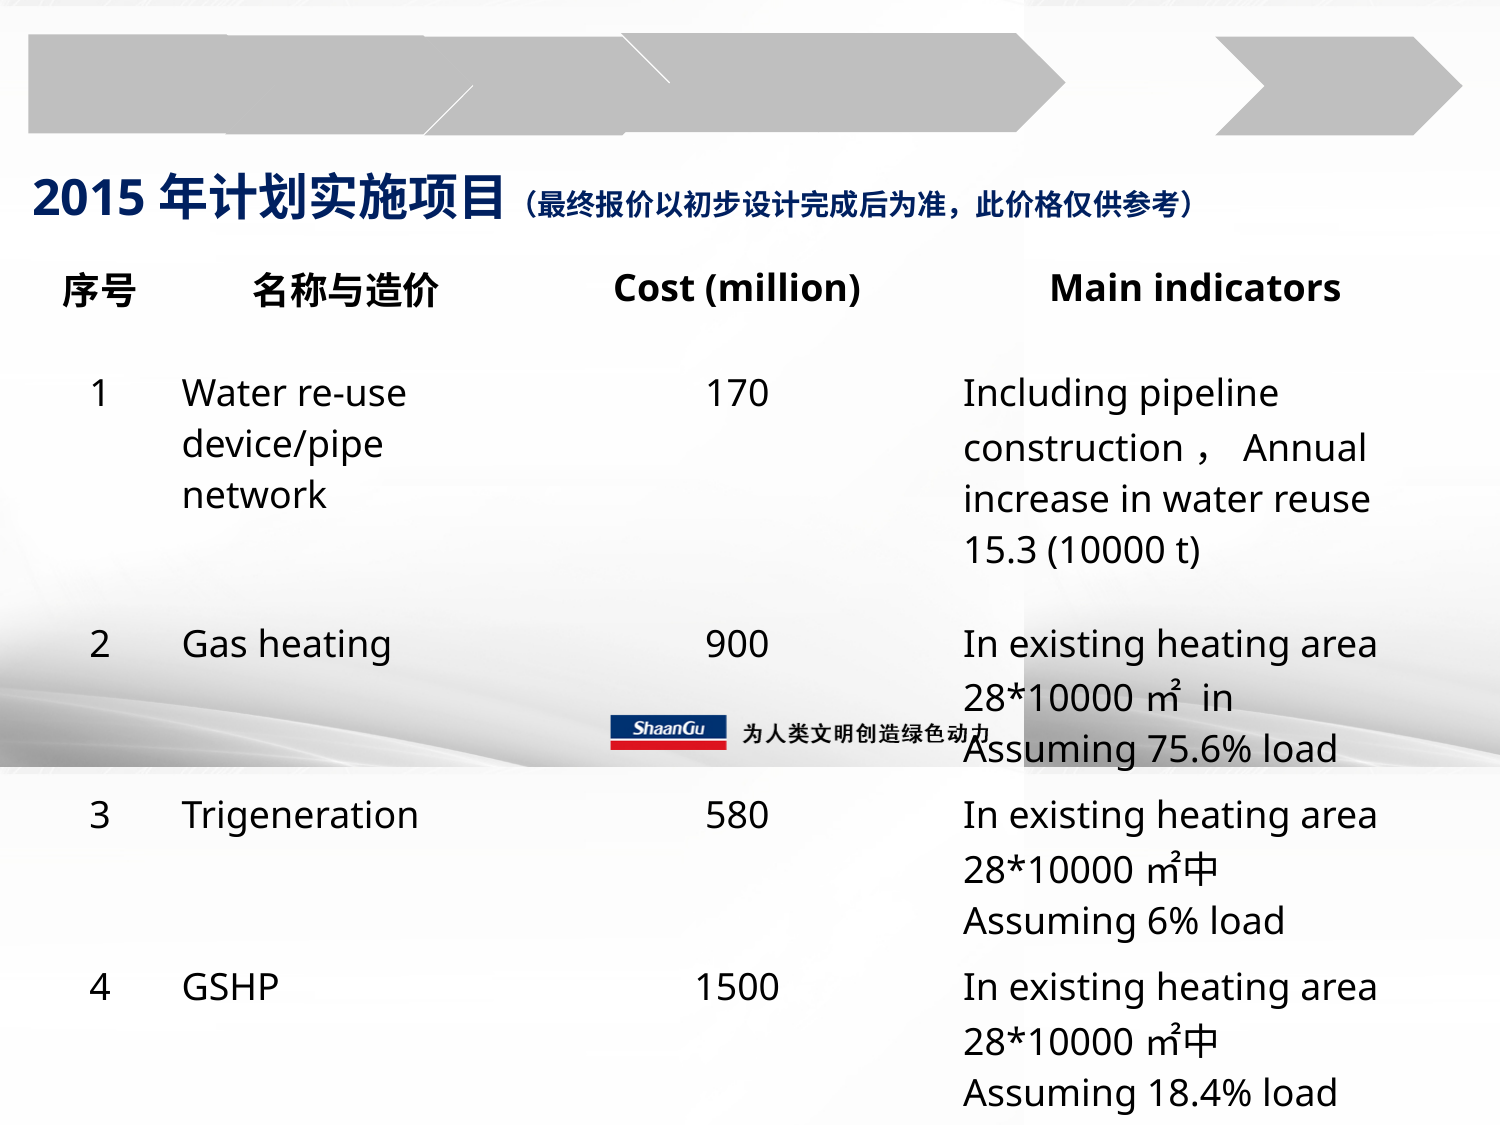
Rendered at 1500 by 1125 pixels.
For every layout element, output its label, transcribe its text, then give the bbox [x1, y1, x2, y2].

table_cell In existing heating area 28*10000㎡中 Assuming 18.4% load [948, 953, 1443, 1125]
text_box [28, 34, 277, 134]
table_cell 170 [527, 359, 948, 610]
table_cell 1 [34, 359, 167, 610]
text_box [424, 36, 669, 136]
table_cell Gas heating [167, 610, 527, 781]
text_box [818, 33, 1066, 133]
picture [0, 0, 1500, 1125]
table_cell 580 [527, 781, 948, 953]
text_box [1215, 36, 1463, 136]
table_cell 3 [34, 781, 167, 953]
table_header 序号 [34, 253, 167, 359]
table_cell Trigeneration [167, 781, 527, 953]
table_cell 1500 [527, 953, 948, 1125]
text_box [620, 33, 866, 133]
table_cell 2 [34, 610, 167, 781]
table_cell Water re-use device/pipe network [167, 359, 527, 610]
table_cell 4 [34, 953, 167, 1125]
text_box 2015年计划实施项目（最终报价以初步设计完成后为准，此价格仅供参考） [17, 158, 1448, 233]
table_cell GSHP [167, 953, 527, 1125]
table_header Main indicators [948, 253, 1443, 359]
table_cell Including pipeline construction，Annual increase in water reuse 15.3 (10000 t) [948, 359, 1443, 610]
table_cell In existing heating area 28*10000㎡中 Assuming 6% load [948, 781, 1443, 953]
text_box [225, 35, 472, 135]
table_cell In existing heating area 28*10000㎡ in Assuming 75.6% load [948, 610, 1443, 781]
table_header 名称与造价 [167, 253, 527, 359]
table_cell 900 [527, 610, 948, 781]
table_header Cost (million) [527, 253, 948, 359]
